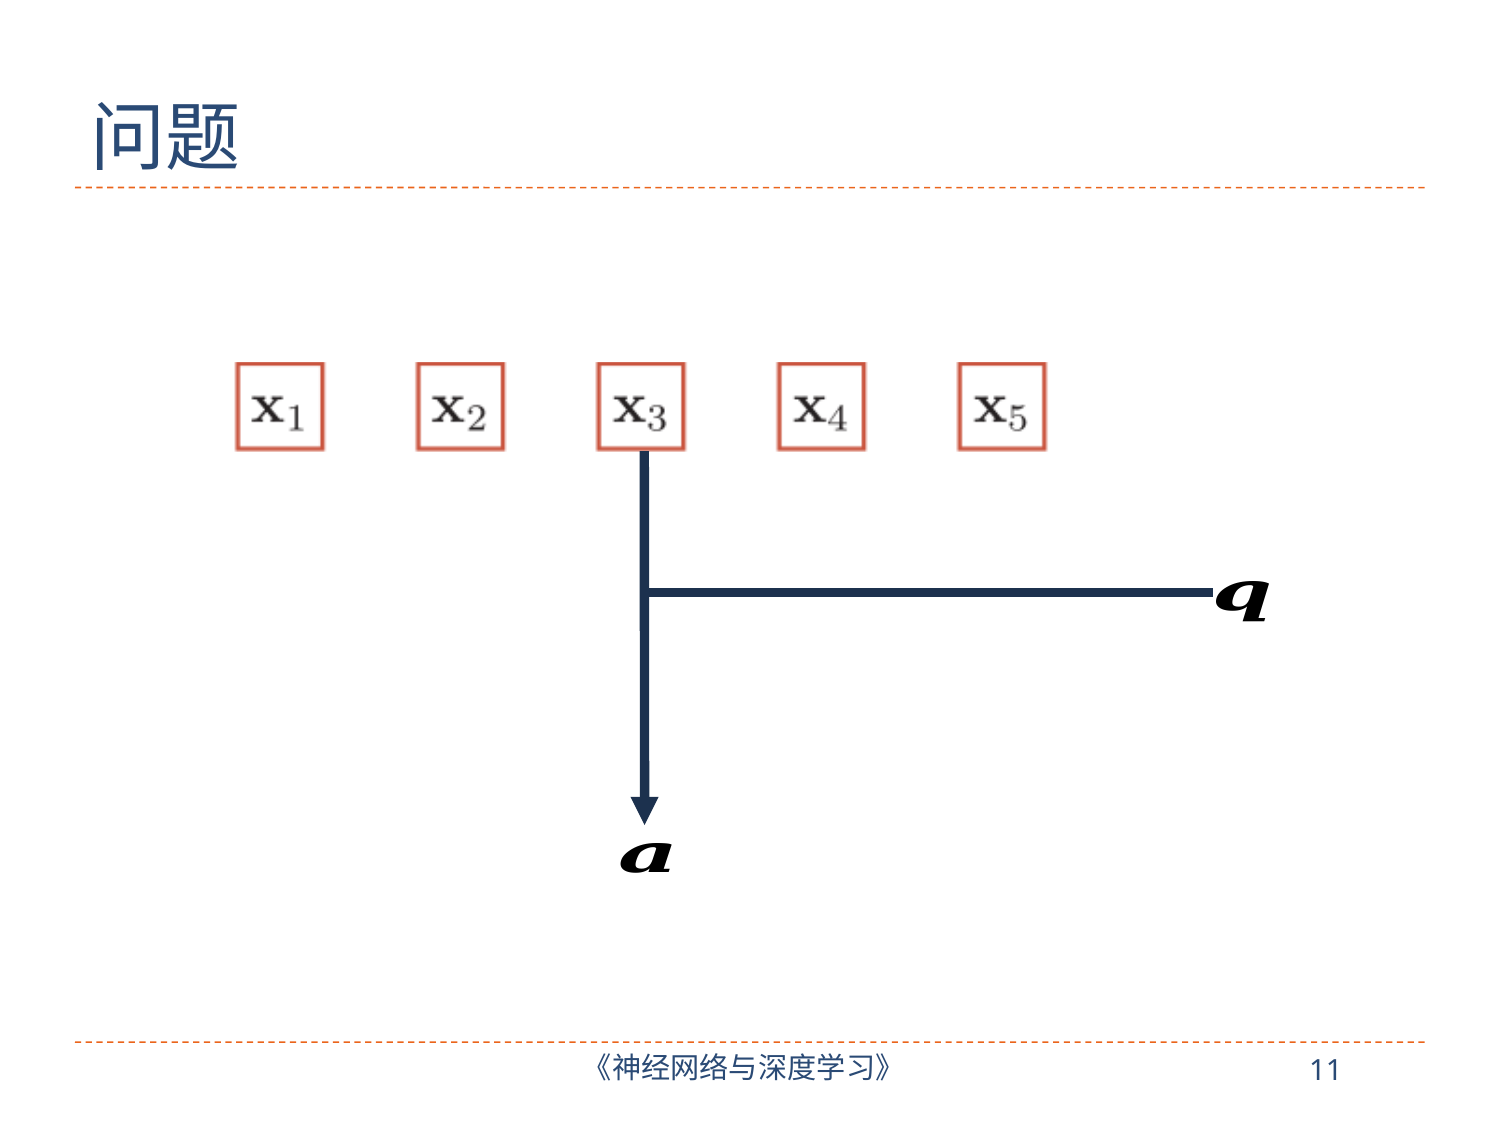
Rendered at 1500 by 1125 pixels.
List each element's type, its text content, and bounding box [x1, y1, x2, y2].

picture [226, 362, 1063, 452]
title 问题 [75, 24, 1425, 188]
